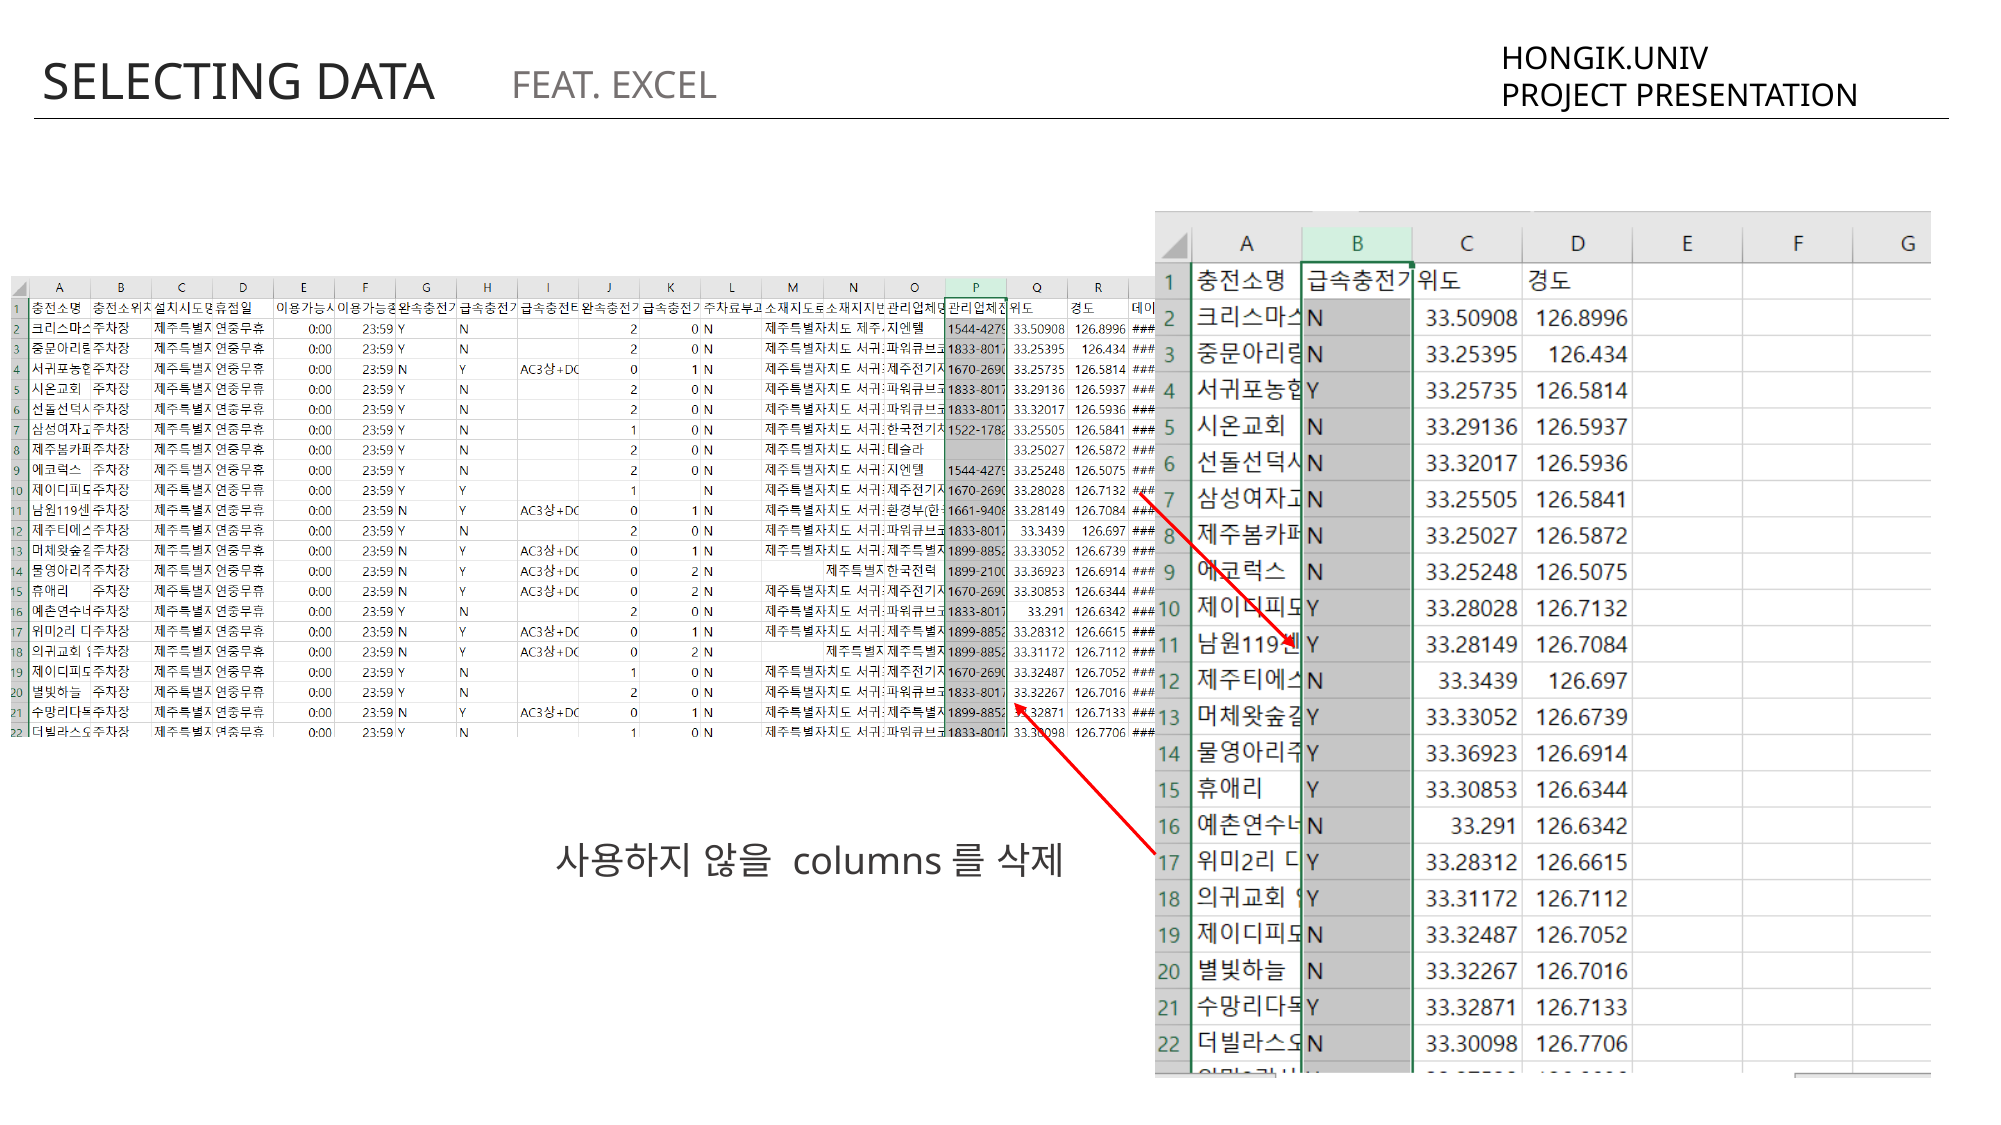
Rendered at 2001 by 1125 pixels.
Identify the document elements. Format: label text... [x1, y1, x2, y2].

text_box 사용하지 않을 columns를 삭제 [540, 829, 1155, 890]
text_box FEAT. EXCEL [496, 53, 733, 114]
text_box HONGIK.UNIV PROJECT PRESENTATION [1486, 30, 2000, 121]
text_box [1139, 492, 1296, 648]
picture [11, 211, 1931, 1079]
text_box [1014, 702, 1156, 855]
text_box SELECTING DATA [28, 42, 647, 118]
